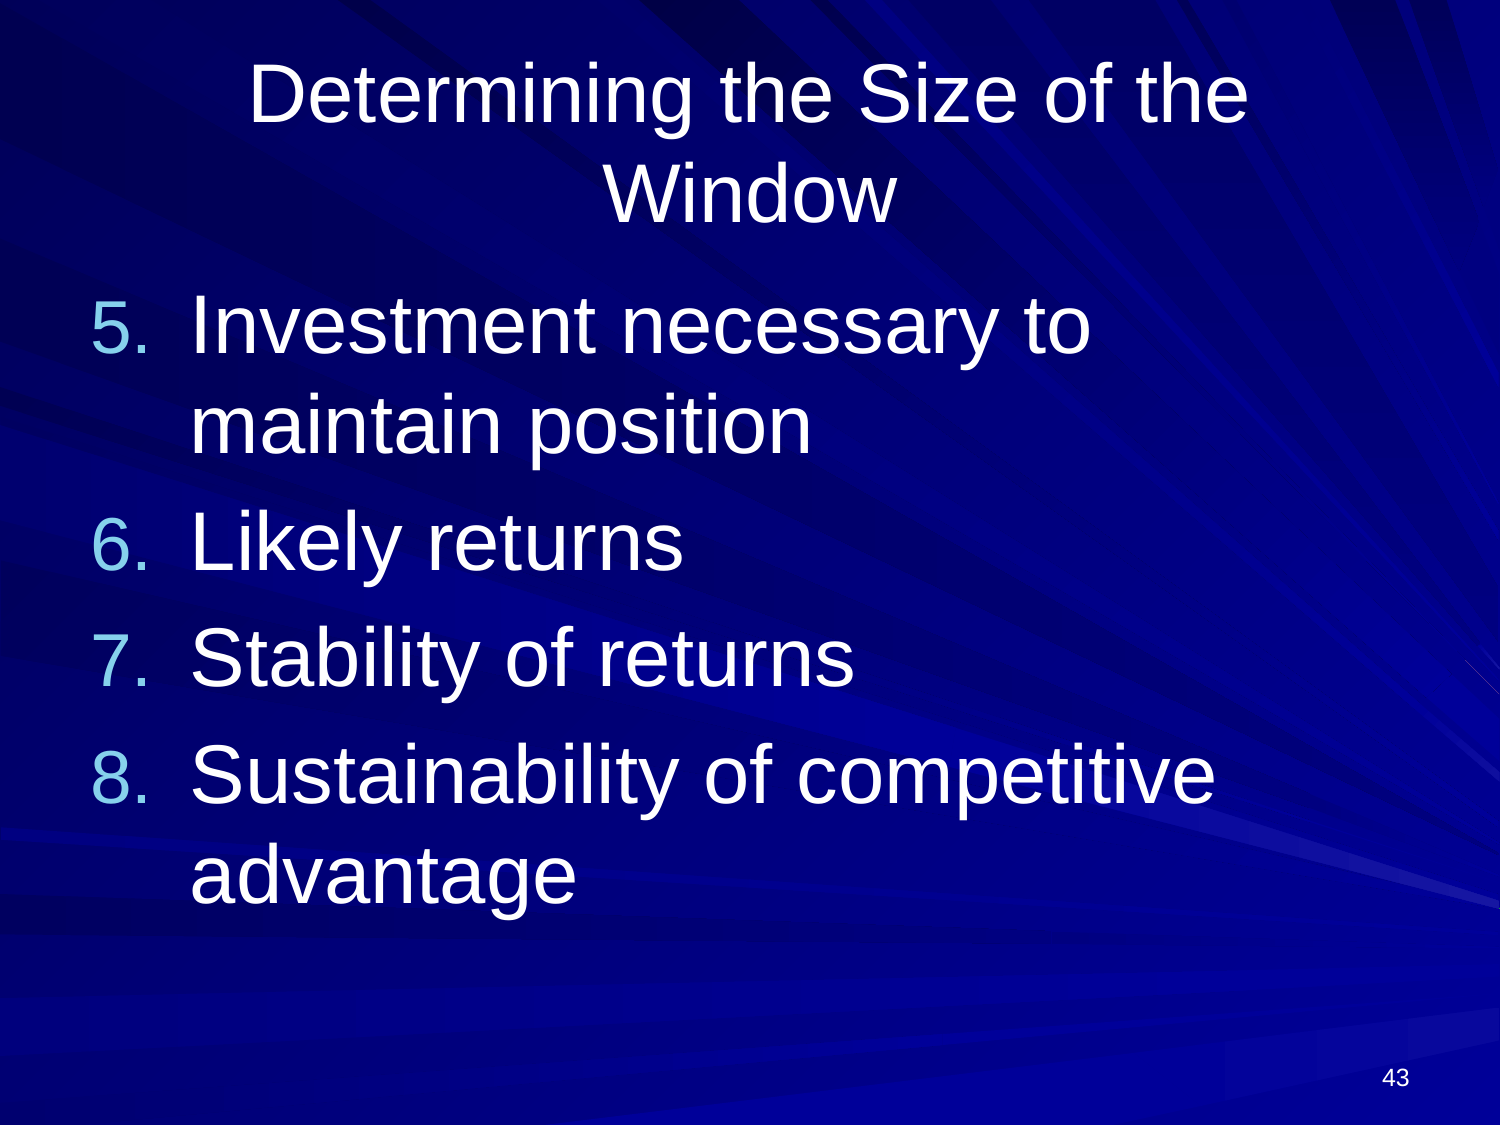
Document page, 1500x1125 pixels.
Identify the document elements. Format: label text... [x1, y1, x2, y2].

title Determining the Size of the Window [74, 45, 1426, 234]
list Investment necessary to maintain position Likely returns Stability of returns Sustainability of competitive advantage [74, 262, 1426, 1006]
slide_number 43 [1074, 1023, 1426, 1100]
